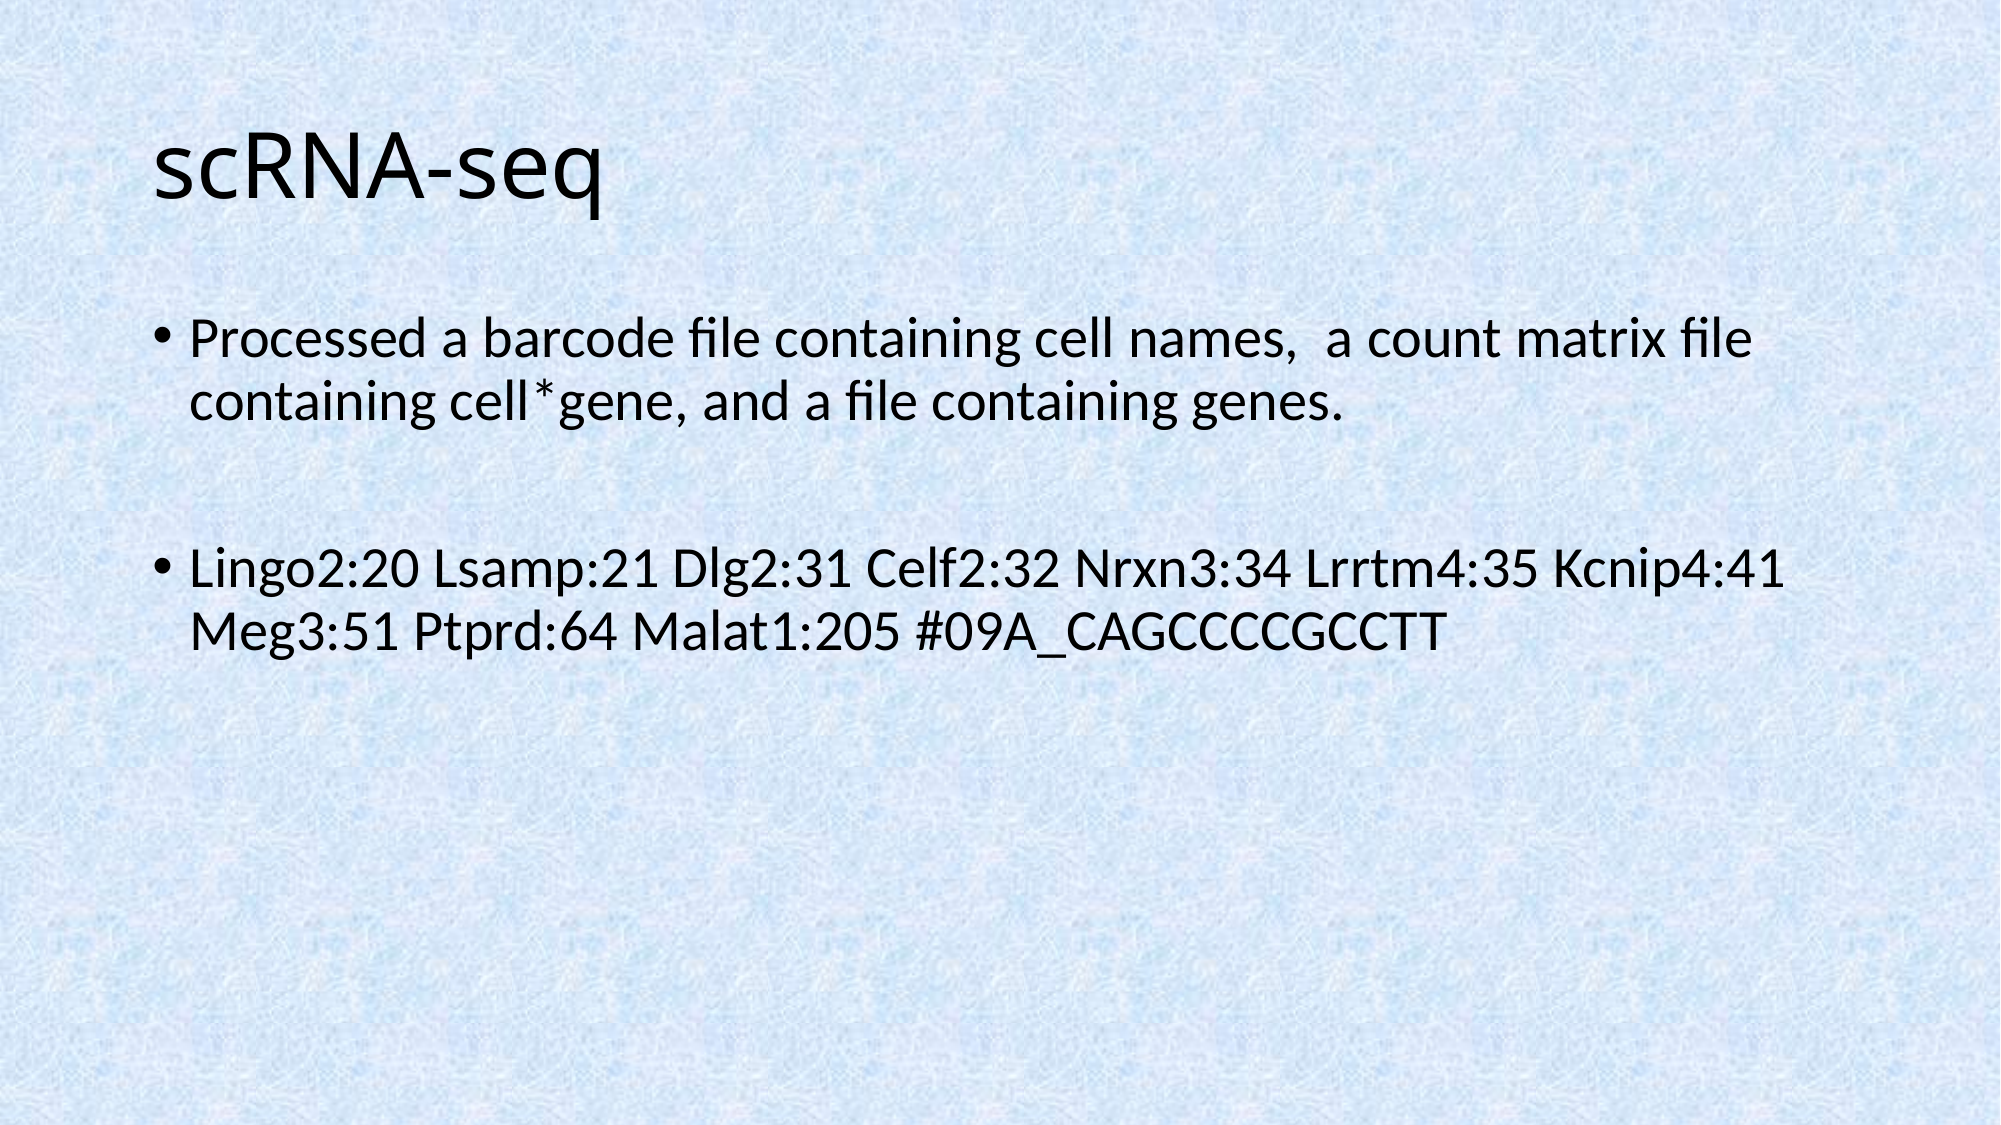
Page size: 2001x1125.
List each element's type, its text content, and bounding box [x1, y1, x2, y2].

picture [0, 0, 2001, 1125]
title scRNA-seq [137, 59, 1863, 278]
list Processed a barcode file containing cell names, a count matrix file containing cell*gene, and a file containing genes. Lingo2:20 Lsamp:21 Dlg2:31 Celf2:32 Nrxn3:34 Lrrtm4:35 Kcnip4:41 Meg3:51 Ptprd:64 Malat1:205 #09A_CAGCCCCGCCTT [137, 299, 1863, 1014]
